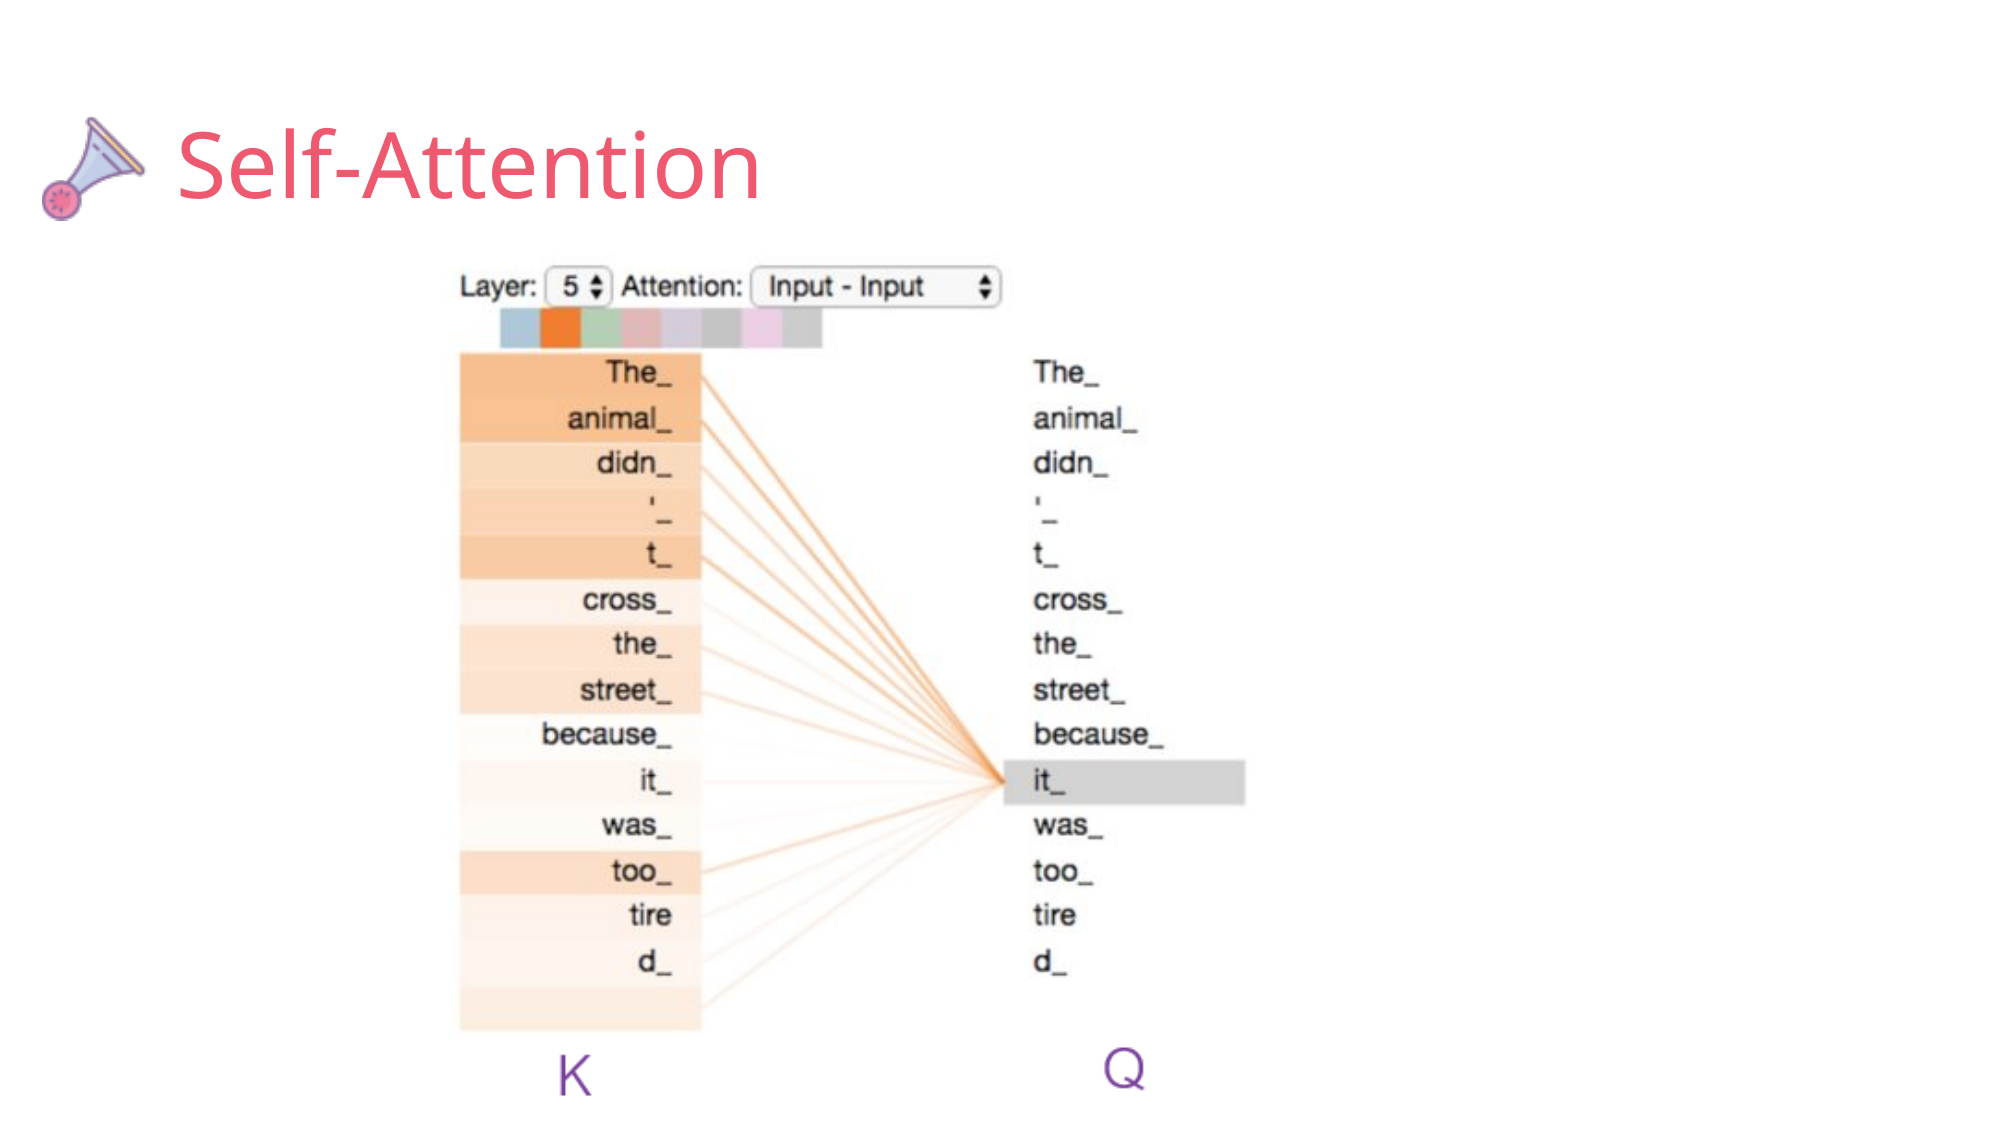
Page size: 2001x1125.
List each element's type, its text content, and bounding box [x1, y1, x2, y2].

picture [444, 253, 1269, 1107]
title Self-Attention [137, 59, 1863, 278]
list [42, 116, 147, 221]
